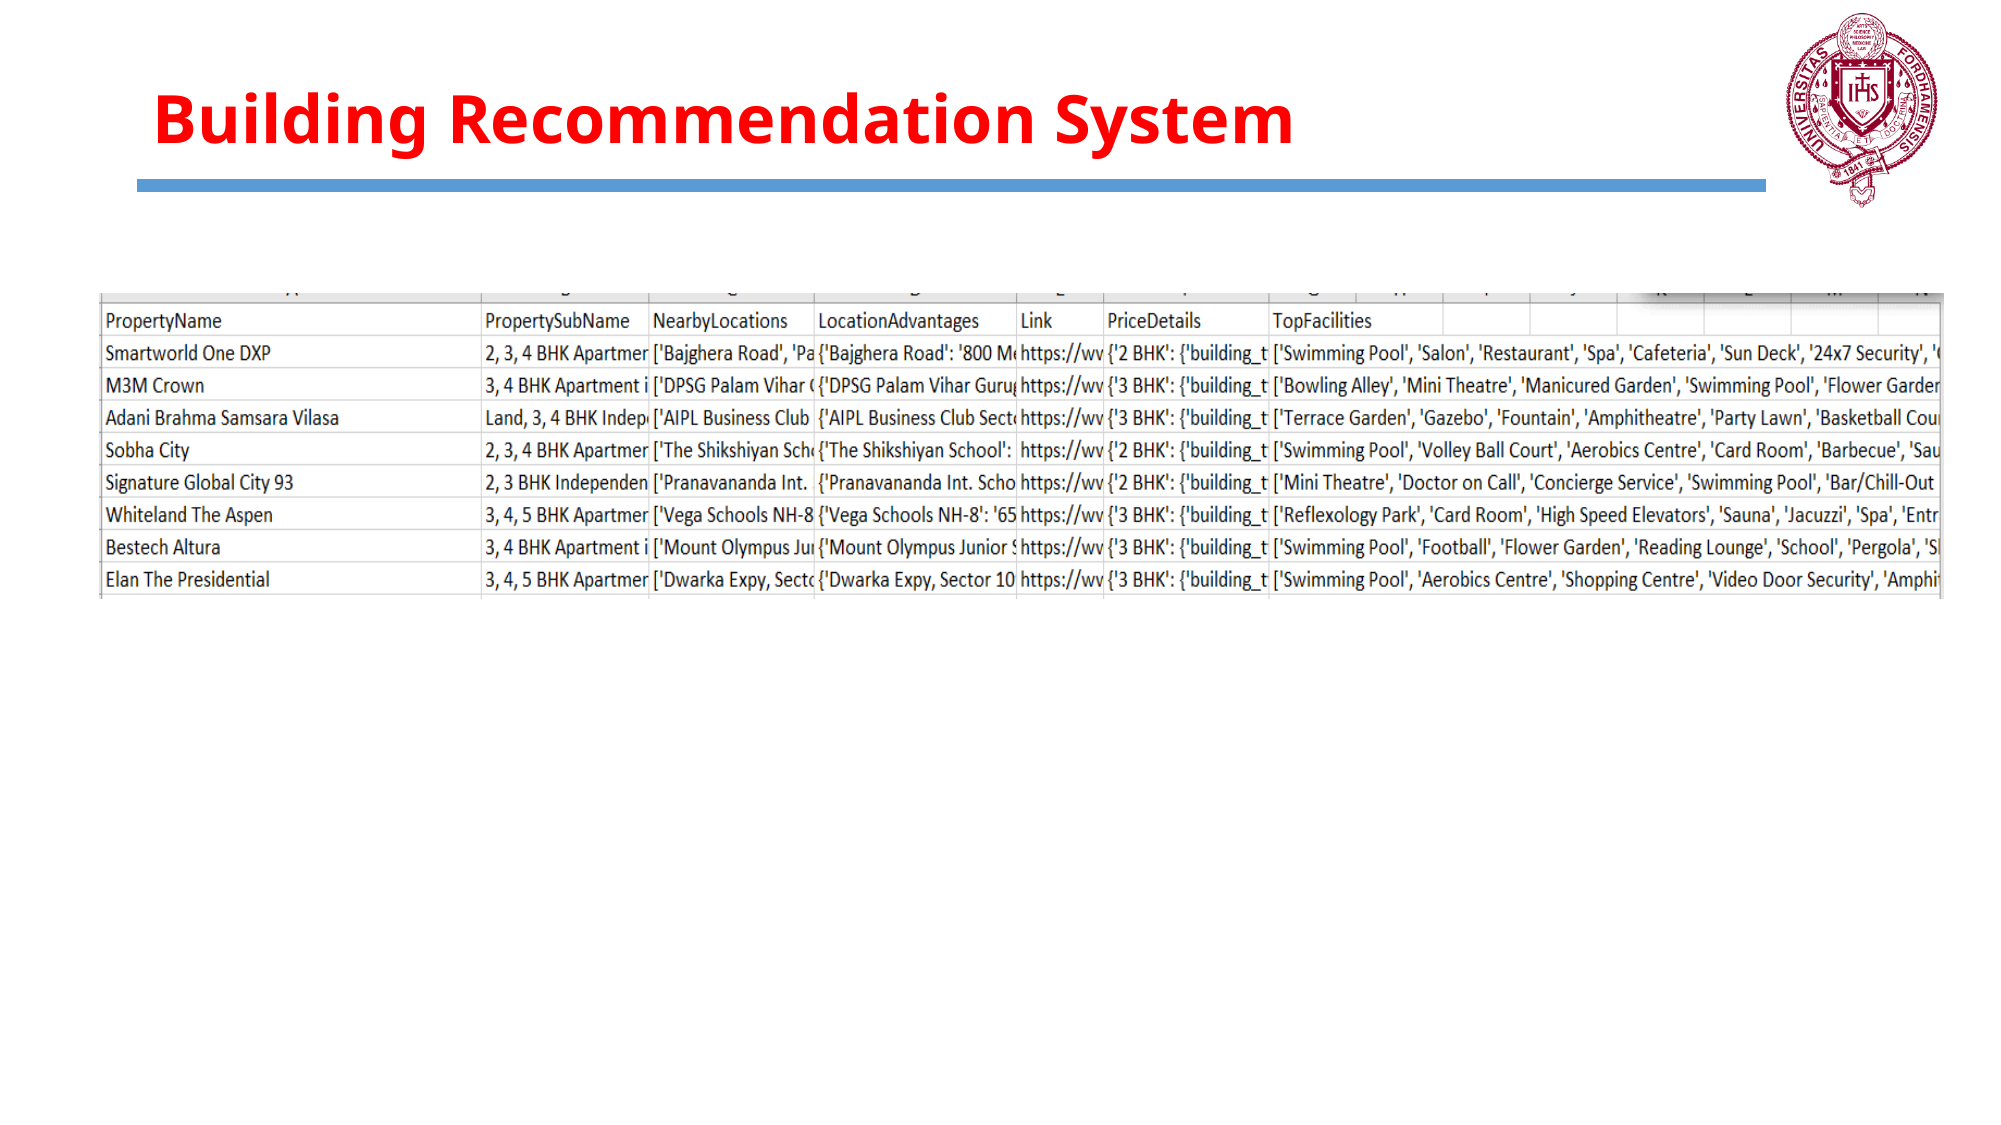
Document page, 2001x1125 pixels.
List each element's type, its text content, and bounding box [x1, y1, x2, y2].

picture [1781, 9, 1944, 215]
picture [99, 293, 1944, 599]
text_box Building Recommendation System [137, 59, 1781, 184]
